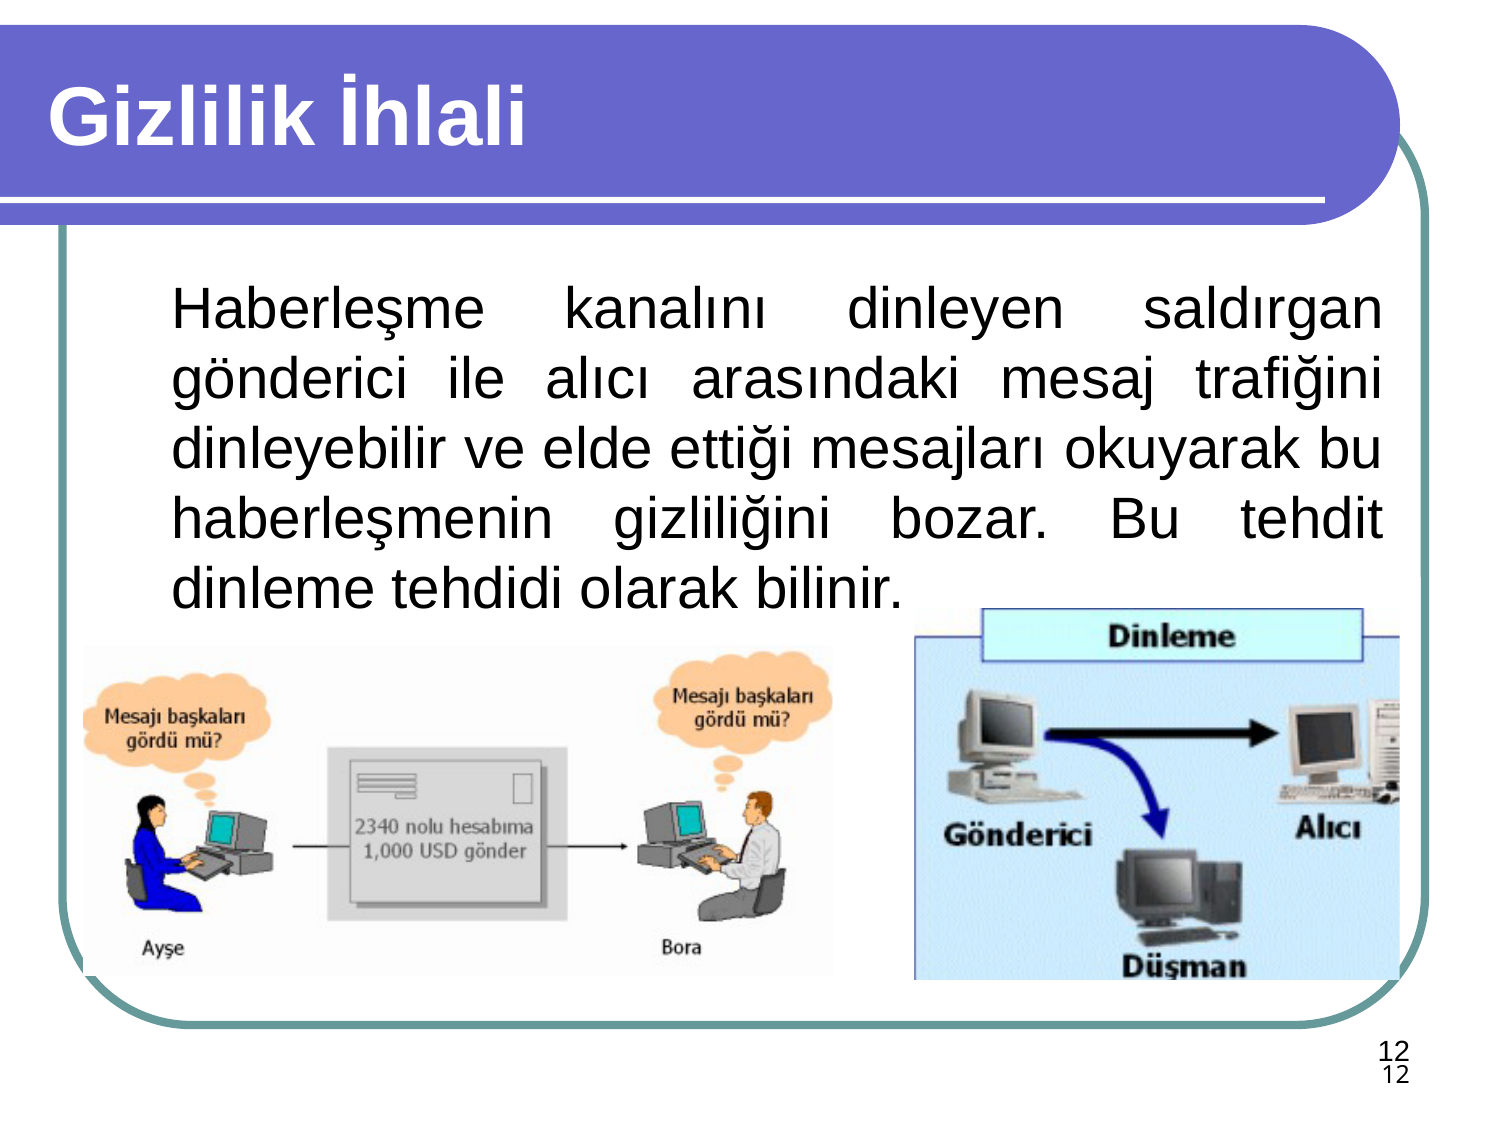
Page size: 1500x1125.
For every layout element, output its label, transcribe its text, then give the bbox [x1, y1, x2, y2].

list Haberleşme kanalını dinleyen saldırgan gönderici ile alıcı arasındaki mesaj trafiğini dinleyebilir ve elde ettiği mesajları okuyarak bu haberleşmenin gizliliğini bozar. Bu tehdit dinleme tehdidi olarak bilinir. [99, 262, 1400, 988]
text_box 12 [1074, 1024, 1425, 1103]
title Gizlilik İhlali [32, 37, 1347, 188]
picture [913, 608, 1400, 980]
picture [82, 644, 833, 977]
